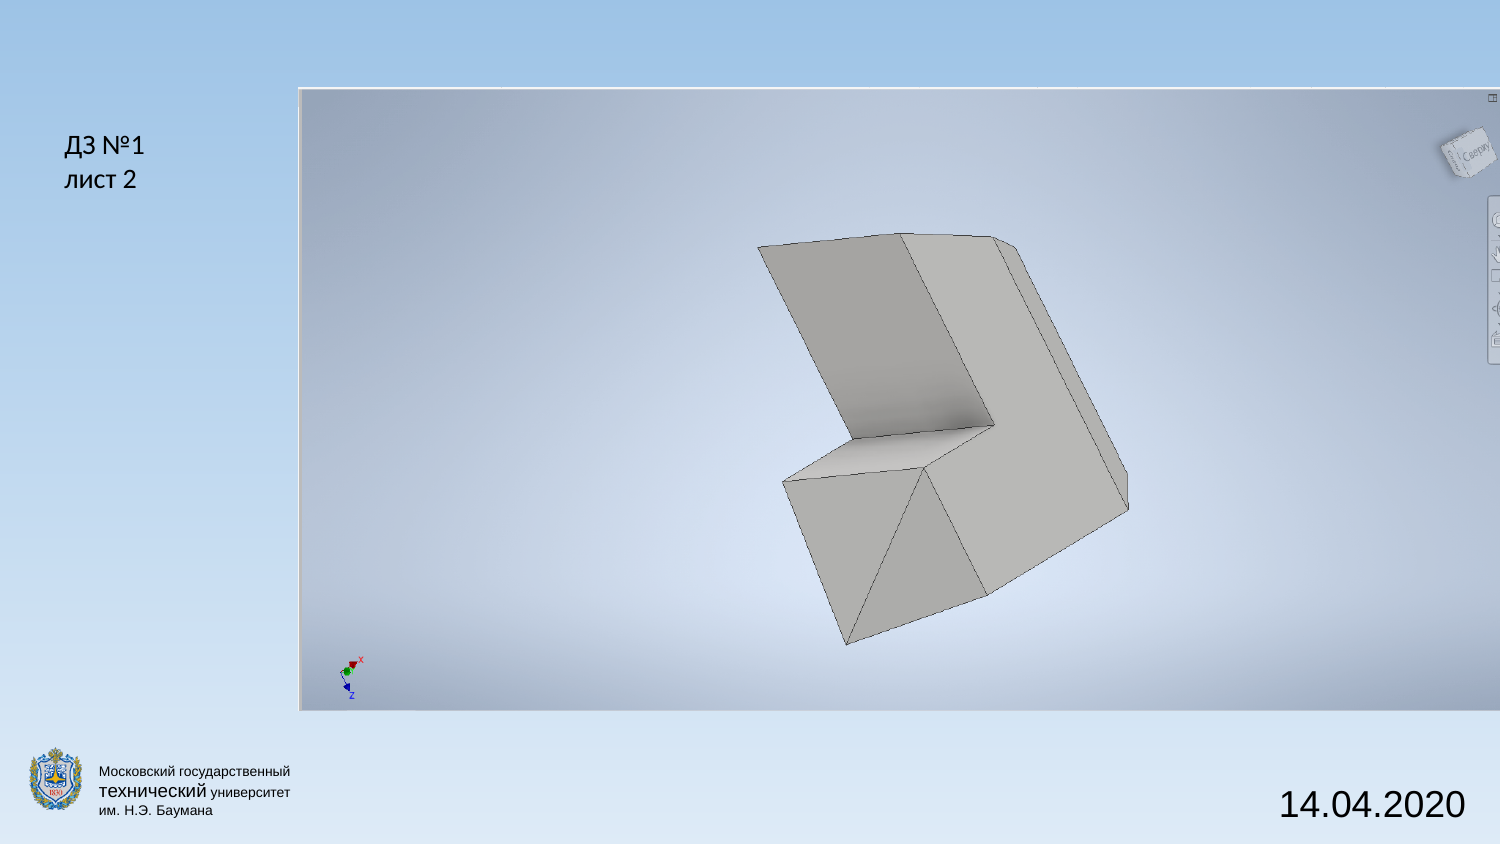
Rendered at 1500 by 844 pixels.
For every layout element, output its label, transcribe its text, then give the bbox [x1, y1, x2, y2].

text_box ДЗ №1 лист 2 [49, 118, 193, 202]
text_box 14.04.2020 [1264, 772, 1500, 832]
picture [298, 87, 1500, 711]
picture [29, 747, 82, 810]
